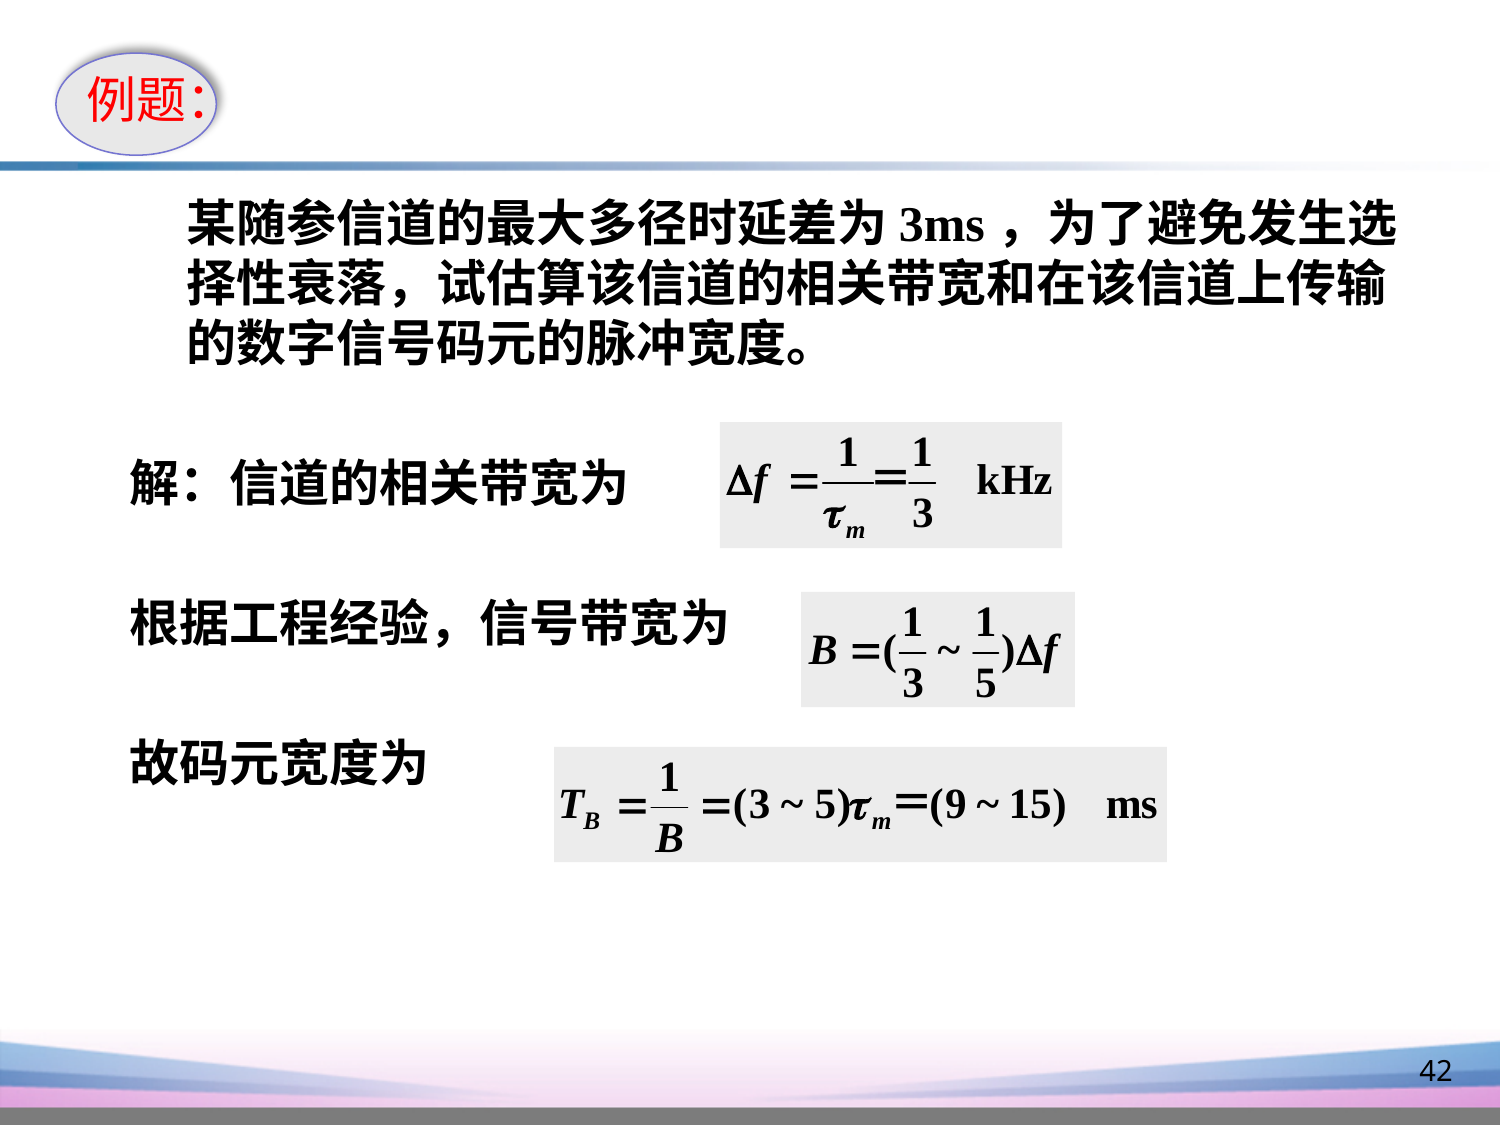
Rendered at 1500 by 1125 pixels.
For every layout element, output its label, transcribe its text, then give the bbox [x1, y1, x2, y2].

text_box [553, 746, 1168, 863]
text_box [800, 591, 1076, 708]
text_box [719, 421, 1063, 549]
picture [0, 0, 1500, 1125]
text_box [55, 52, 252, 156]
text_box 某随参信道的最大多径时延差为3ms，为了避免发生选择性衰落，试估算该信道的相关带宽和在该信道上传输的数字信号码元的脉冲宽度。 解：信道的相关带宽为 根据工程经验，信号带宽为 故码元宽度为 [115, 184, 1416, 997]
slide_number 42 [1154, 1023, 1468, 1100]
